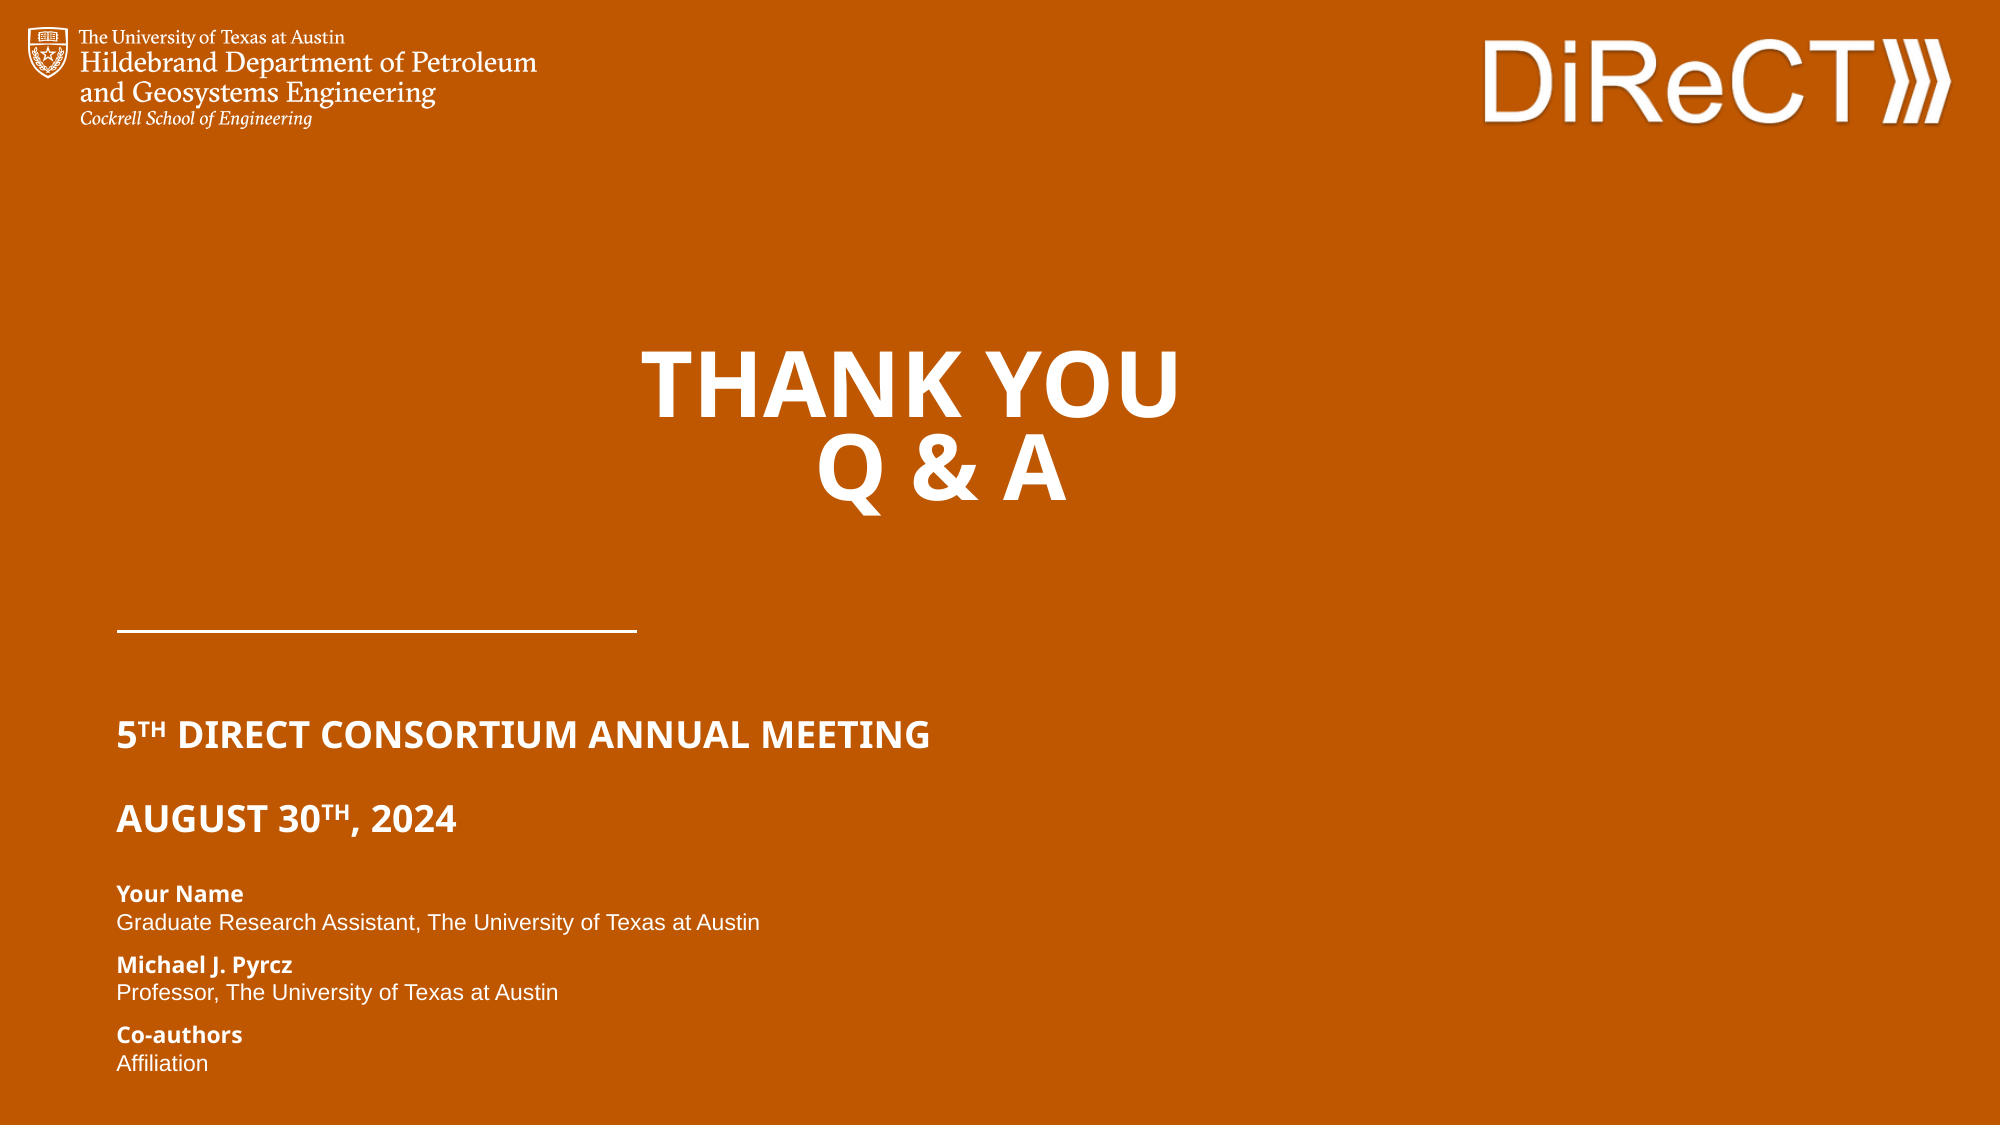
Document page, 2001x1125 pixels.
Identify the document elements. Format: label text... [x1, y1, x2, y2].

text_box Co-authors Affiliation [101, 1013, 991, 1084]
text_box 5th Direct Consortium annual meeting August 30th, 2024 [101, 665, 1201, 847]
picture [28, 27, 537, 129]
picture [1473, 27, 1960, 131]
text_box Thank You Q & A [101, 287, 1780, 527]
text_box Your Name Graduate Research Assistant, The University of Texas at Austin [101, 872, 991, 942]
text_box Michael J. Pyrcz Professor, The University of Texas at Austin [101, 943, 991, 1013]
